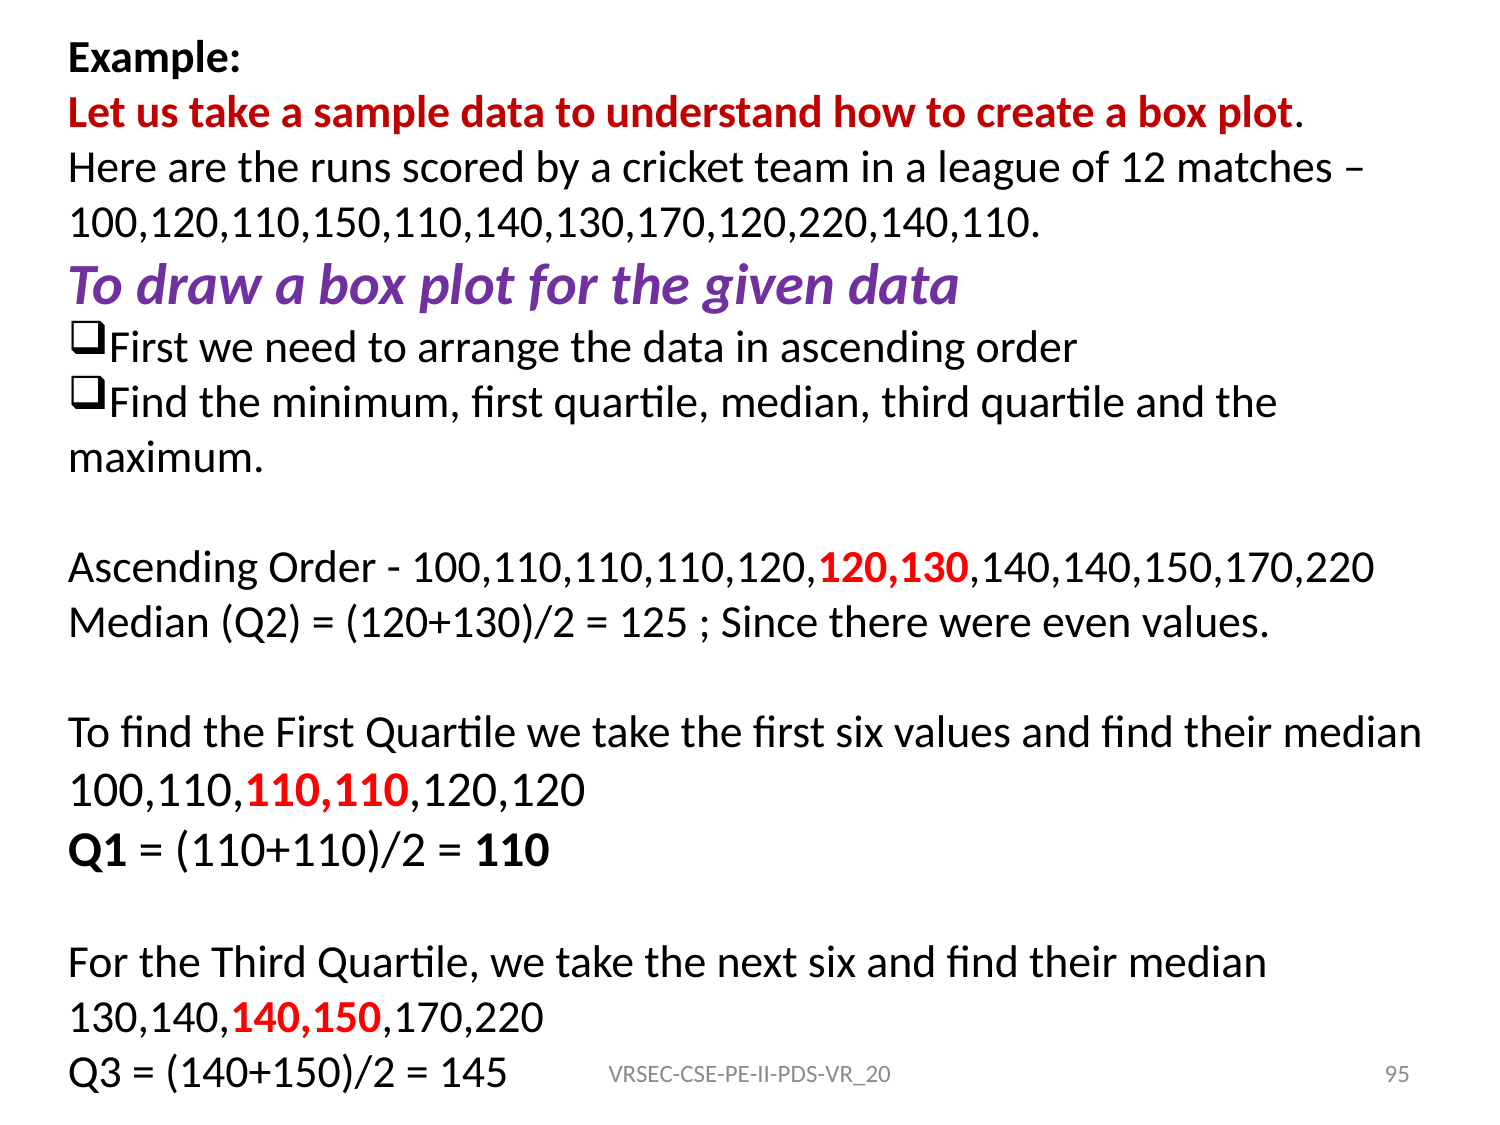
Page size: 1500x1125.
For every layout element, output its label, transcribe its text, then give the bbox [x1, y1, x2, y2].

text_box Example: Let us take a sample data to understand how to create a box plot. Here are the runs scored by a cricket team in a league of 12 matches – 100,120,110,150,110,140,130,170,120,220,140,110. To draw a box plot for the given data First we need to arrange the data in ascending order Find the minimum, first quartile, median, third quartile and the maximum. Ascending Order - 100,110,110,110,120,120,130,140,140,150,170,220 Median (Q2) = (120+130)/2 = 125 ; Since there were even values. To find the First Quartile we take the first six values and find their median 100,110,110,110,120,120 Q1 = (110+110)/2 = 110 For the Third Quartile, we take the next six and find their median 130,140,140,150,170,220 Q3 = (140+150)/2 = 145 [53, 19, 1483, 1104]
